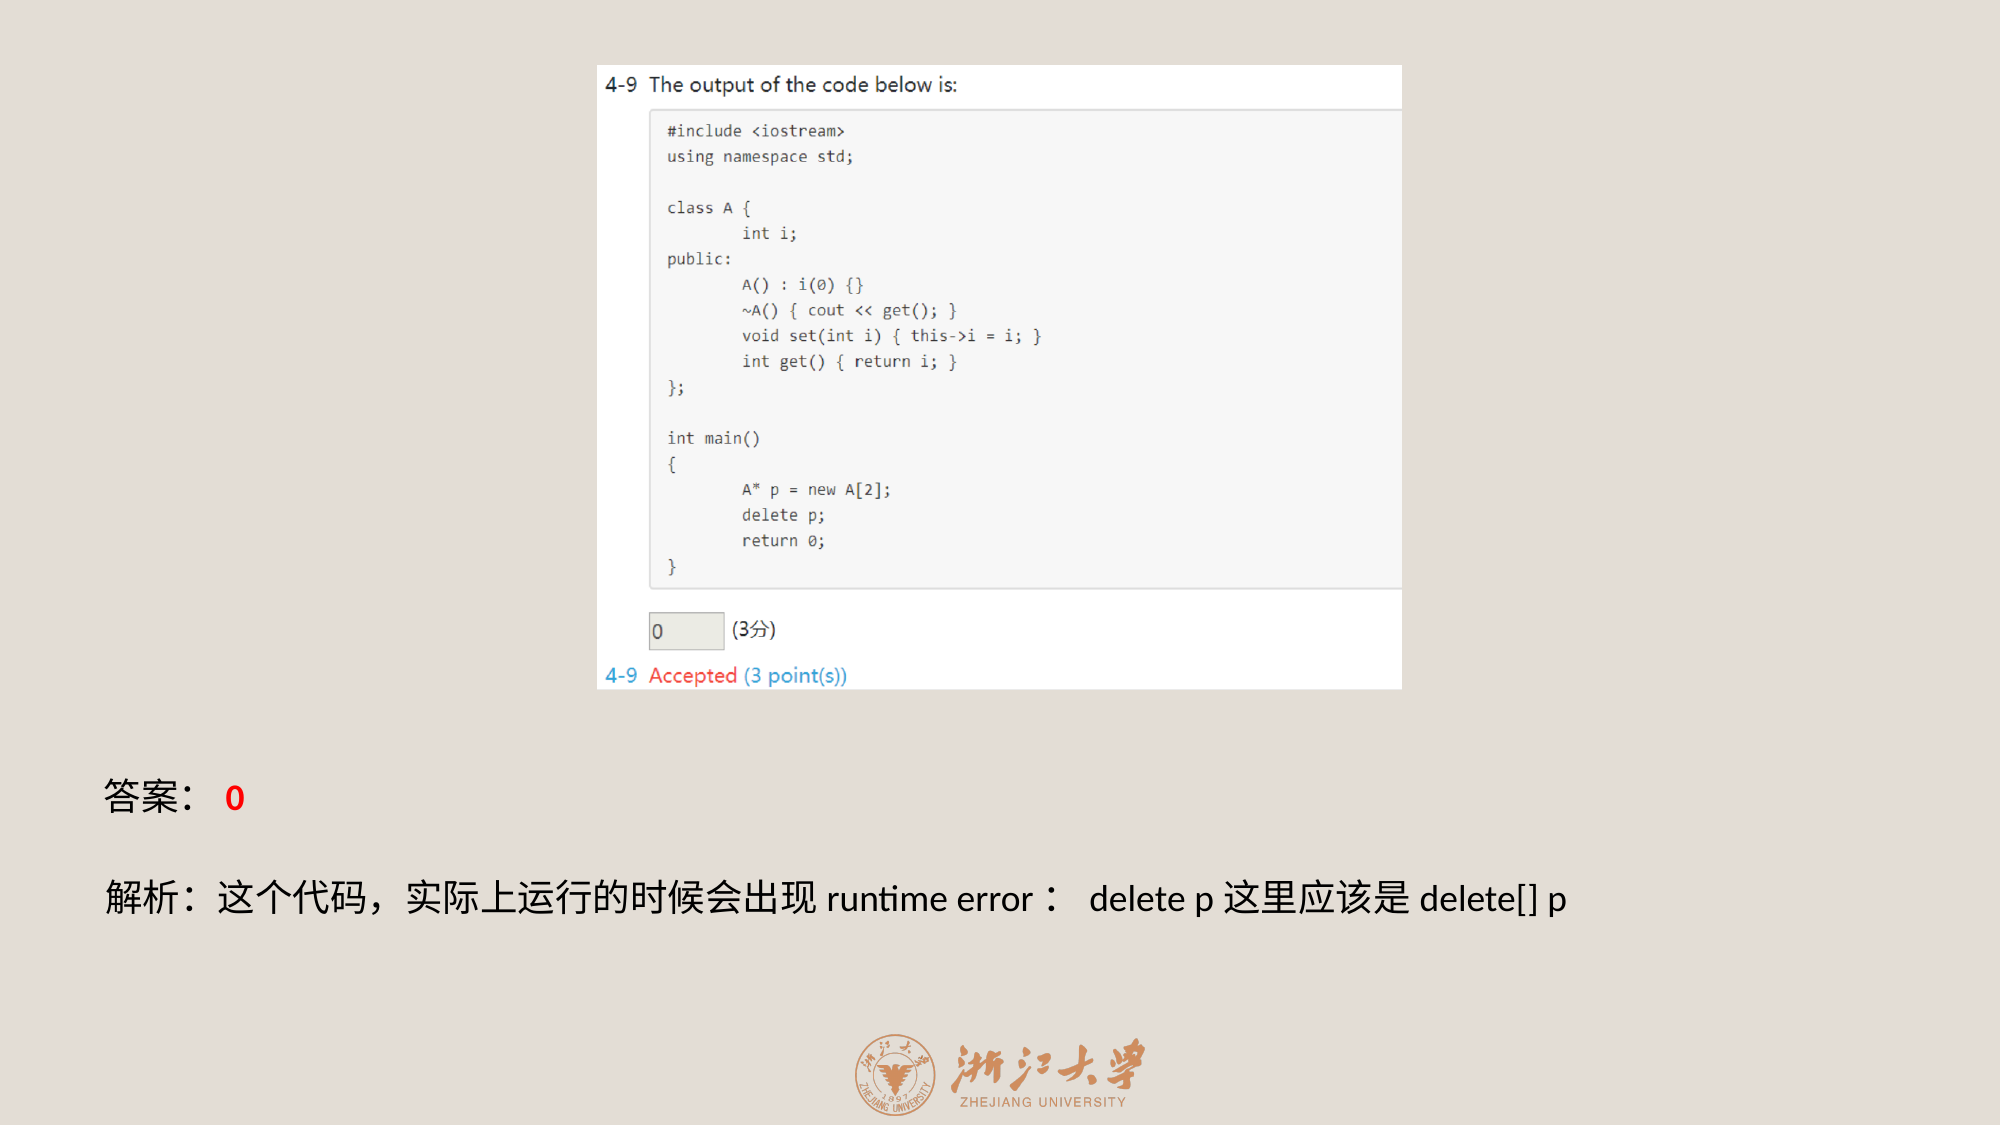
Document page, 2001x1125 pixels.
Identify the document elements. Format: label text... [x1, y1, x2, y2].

picture [596, 65, 1402, 690]
text_box 答案：0 [89, 765, 1940, 826]
picture [855, 1034, 1145, 1116]
text_box 解析：这个代码，实际上运行的时候会出现runtime error：delete p这里应该是delete[] p [90, 866, 1941, 927]
